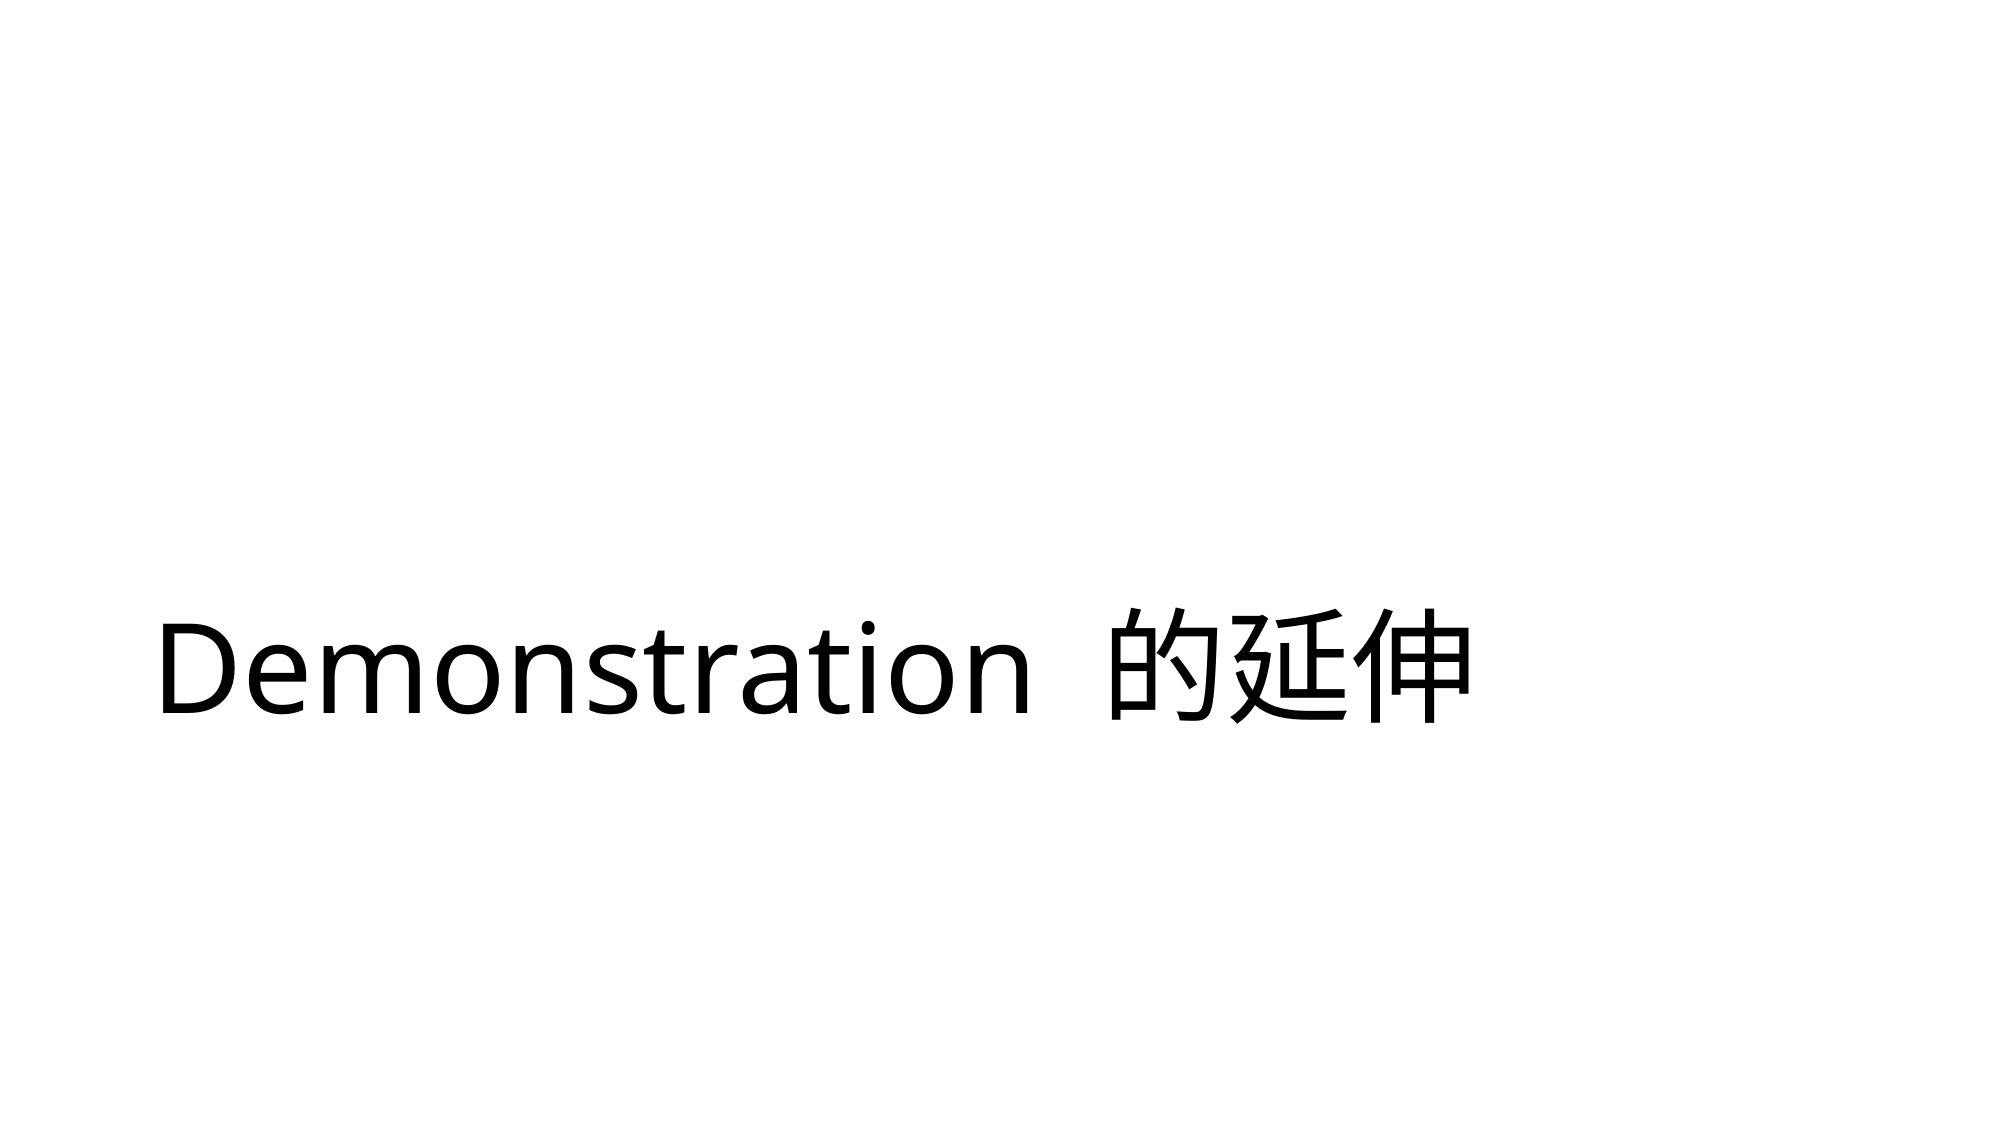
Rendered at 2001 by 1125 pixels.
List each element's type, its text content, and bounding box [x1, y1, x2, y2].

title Demonstration 的延伸 [136, 280, 1862, 749]
